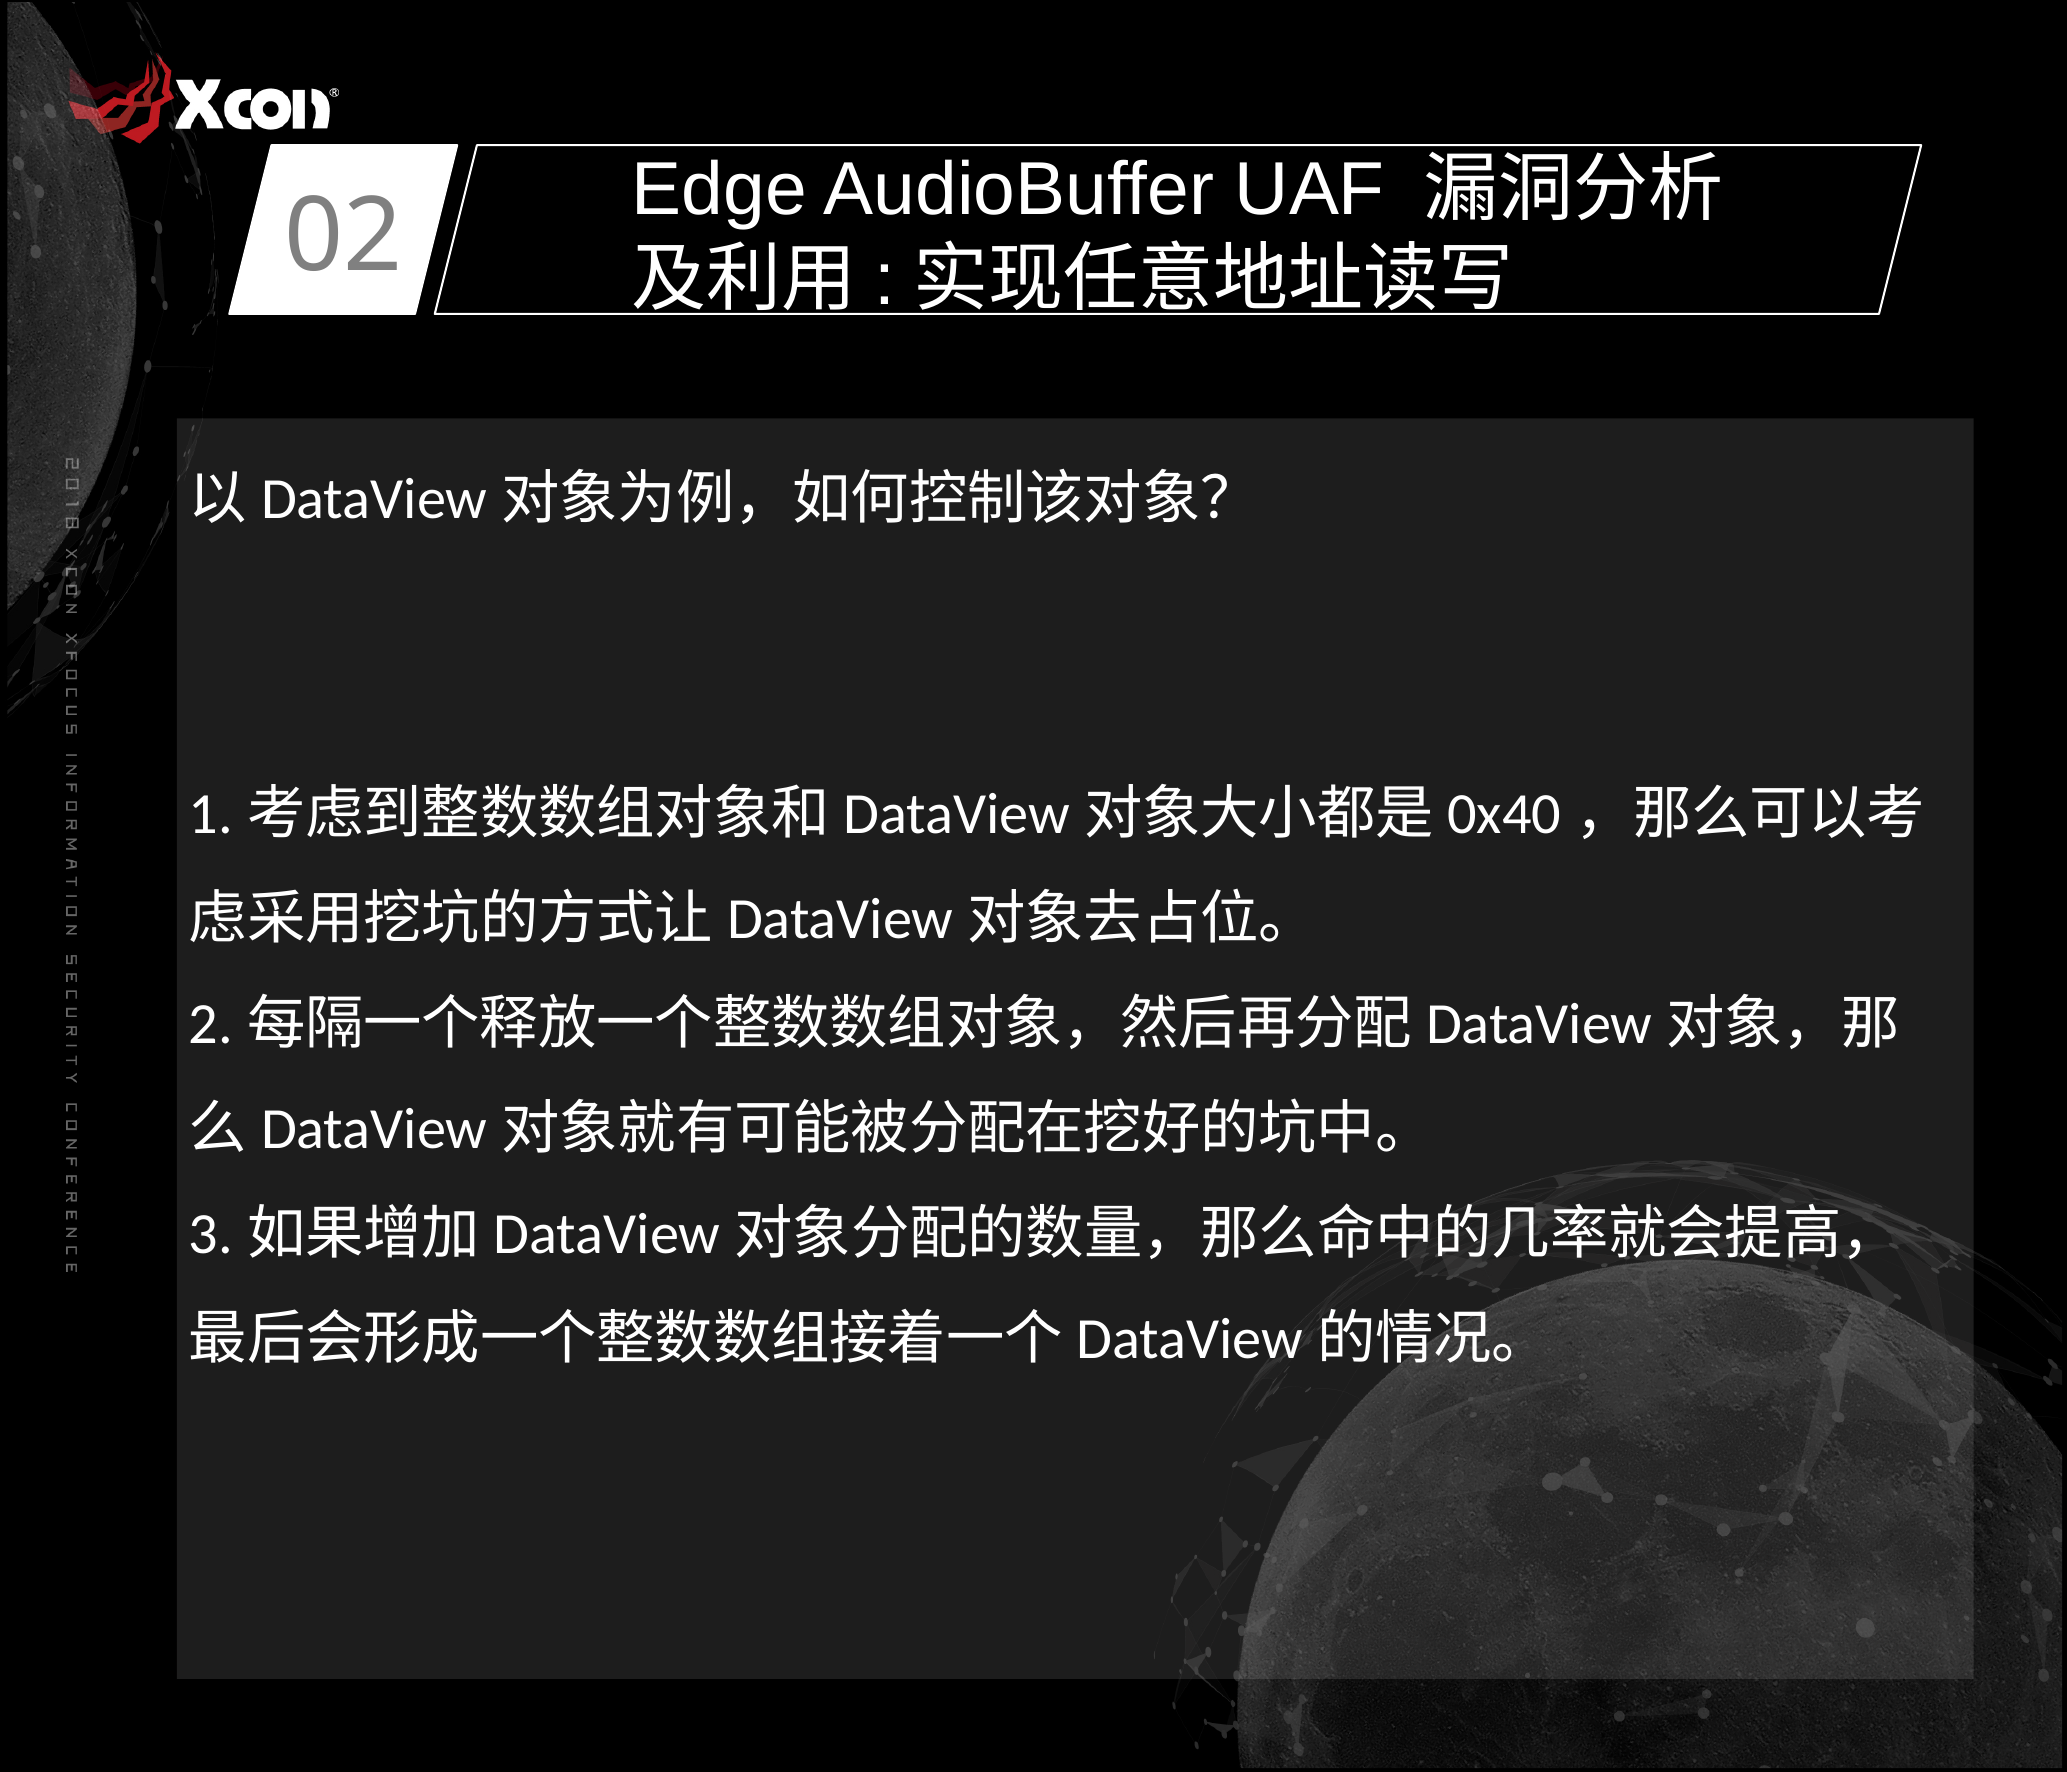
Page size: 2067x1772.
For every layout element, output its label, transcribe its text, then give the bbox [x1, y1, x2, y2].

text_box 以DataView对象为例，如何控制该对象？ 1.考虑到整数数组对象和DataView对象大小都是0x40，那么可以考虑采用挖坑的方式让DataView对象去占位。 2.每隔一个释放一个整数数组对象，然后再分配DataView对象，那么DataView对象就有可能被分配在挖好的坑中。 3.如果增加DataView对象分配的数量，那么命中的几率就会提高，最后会形成一个整数数组接着一个DataView的情况。 [174, 418, 1971, 1483]
text_box [176, 417, 1975, 1680]
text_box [229, 145, 1922, 314]
picture [0, 0, 2067, 1772]
